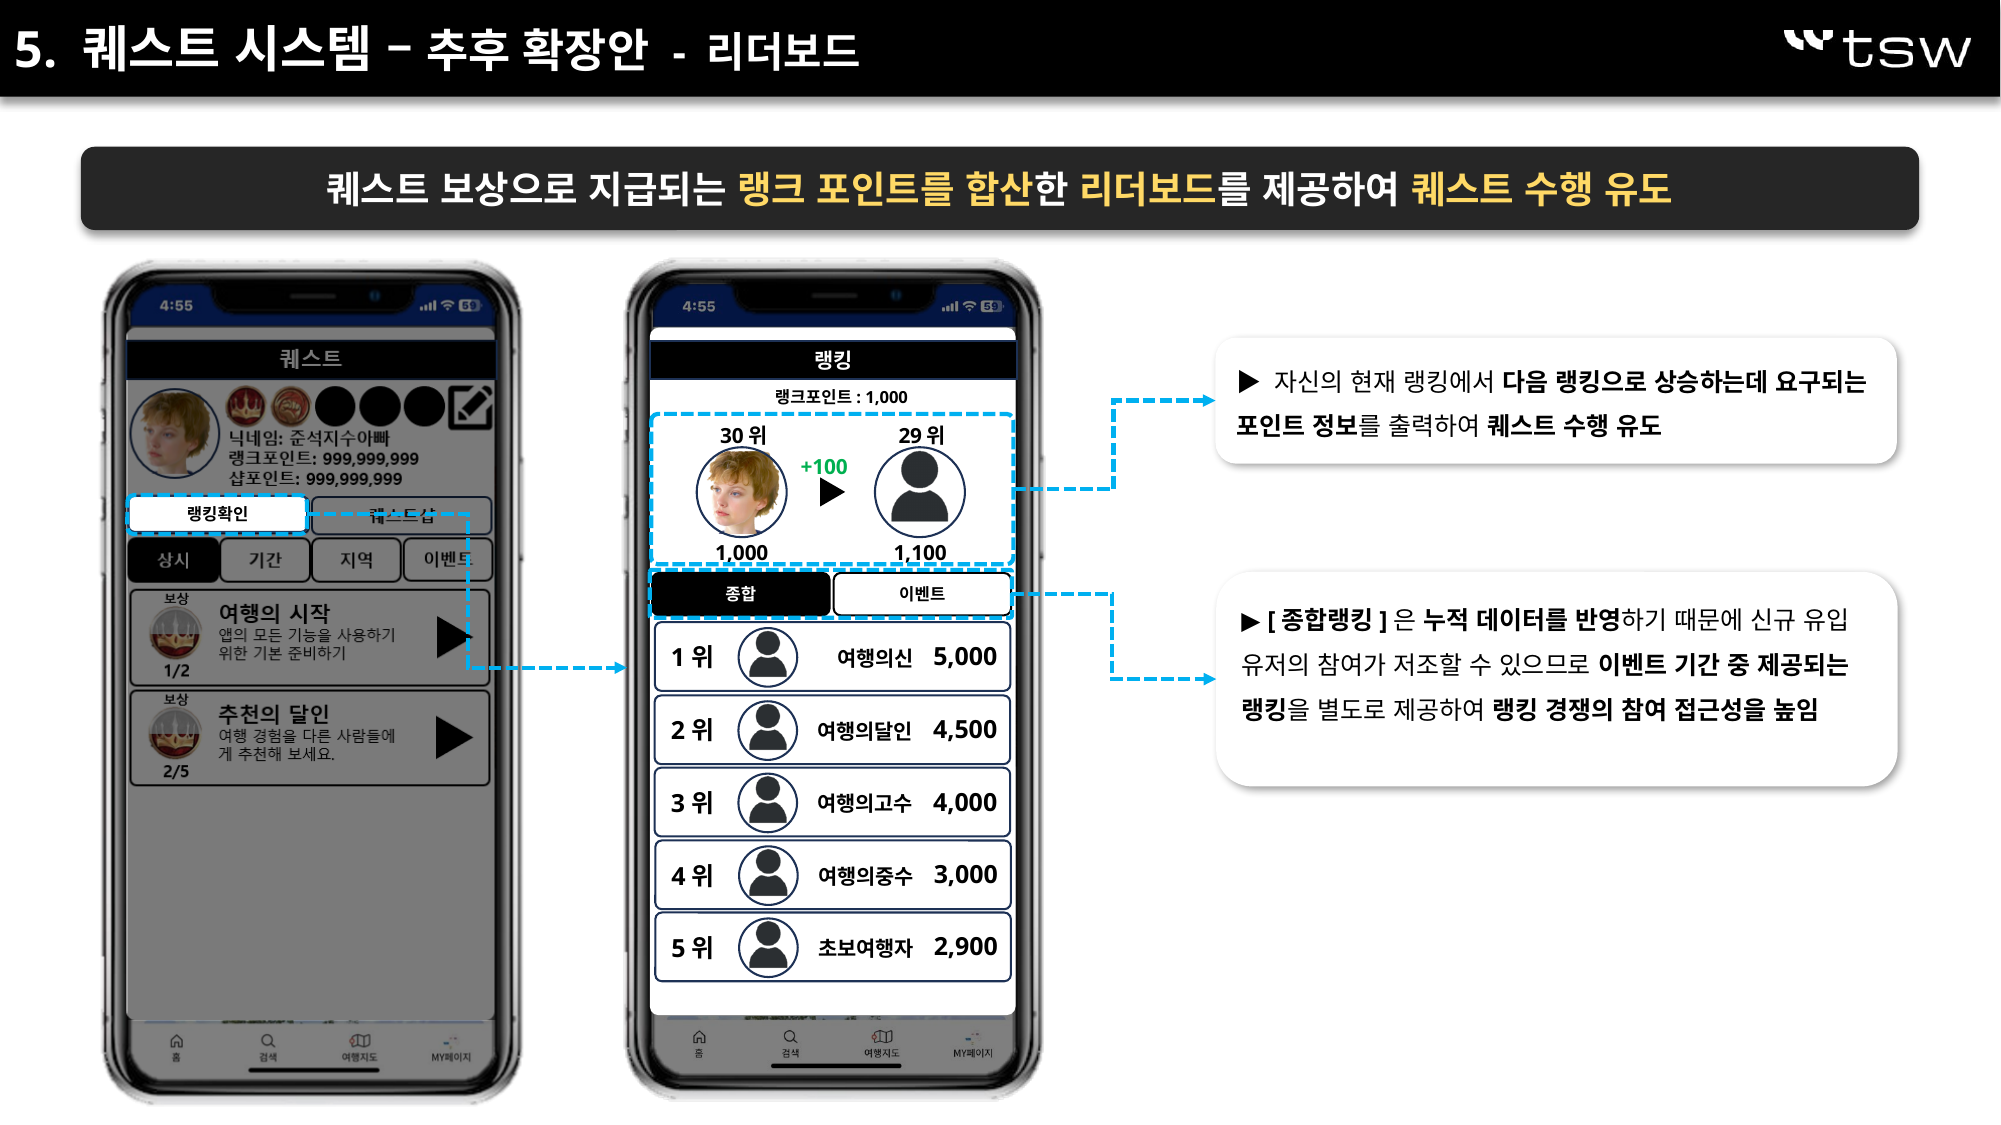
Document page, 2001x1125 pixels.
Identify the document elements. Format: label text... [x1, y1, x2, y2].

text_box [873, 439, 966, 538]
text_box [626, 695, 1013, 765]
text_box ▶ [종합랭킹]은 누적 데이터를 반영하기 때문에 신규 유입 유저의 참여가 저조할 수 있으므로 이벤트 기간 중 제공되는 랭킹을 별도로 제공하여 랭킹 경쟁의 참여 접근성을 높임 [1215, 570, 1899, 788]
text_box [627, 912, 1013, 982]
text_box ▶ 자신의 현재 랭킹에서 다음 랭킹으로 상승하는데 요구되는 포인트 정보를 출력하여 퀘스트 수행 유도 [1214, 336, 1898, 465]
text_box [592, 668, 1076, 1118]
picture [1758, 10, 2000, 84]
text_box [307, 513, 628, 668]
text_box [592, 242, 1076, 622]
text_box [696, 441, 787, 538]
text_box 5. 퀘스트 시스템 – 추후 확장안 - 리더보드 [0, 0, 1018, 97]
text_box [1013, 400, 1216, 490]
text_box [652, 572, 1012, 616]
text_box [626, 767, 1013, 837]
picture [69, 242, 555, 1123]
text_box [627, 622, 1013, 691]
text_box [1011, 594, 1217, 680]
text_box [627, 840, 1013, 910]
text_box 퀘스트 보상으로 지급되는 랭크 포인트를 합산한 리더보드를 제공하여 퀘스트 수행 유도 [79, 145, 1921, 232]
